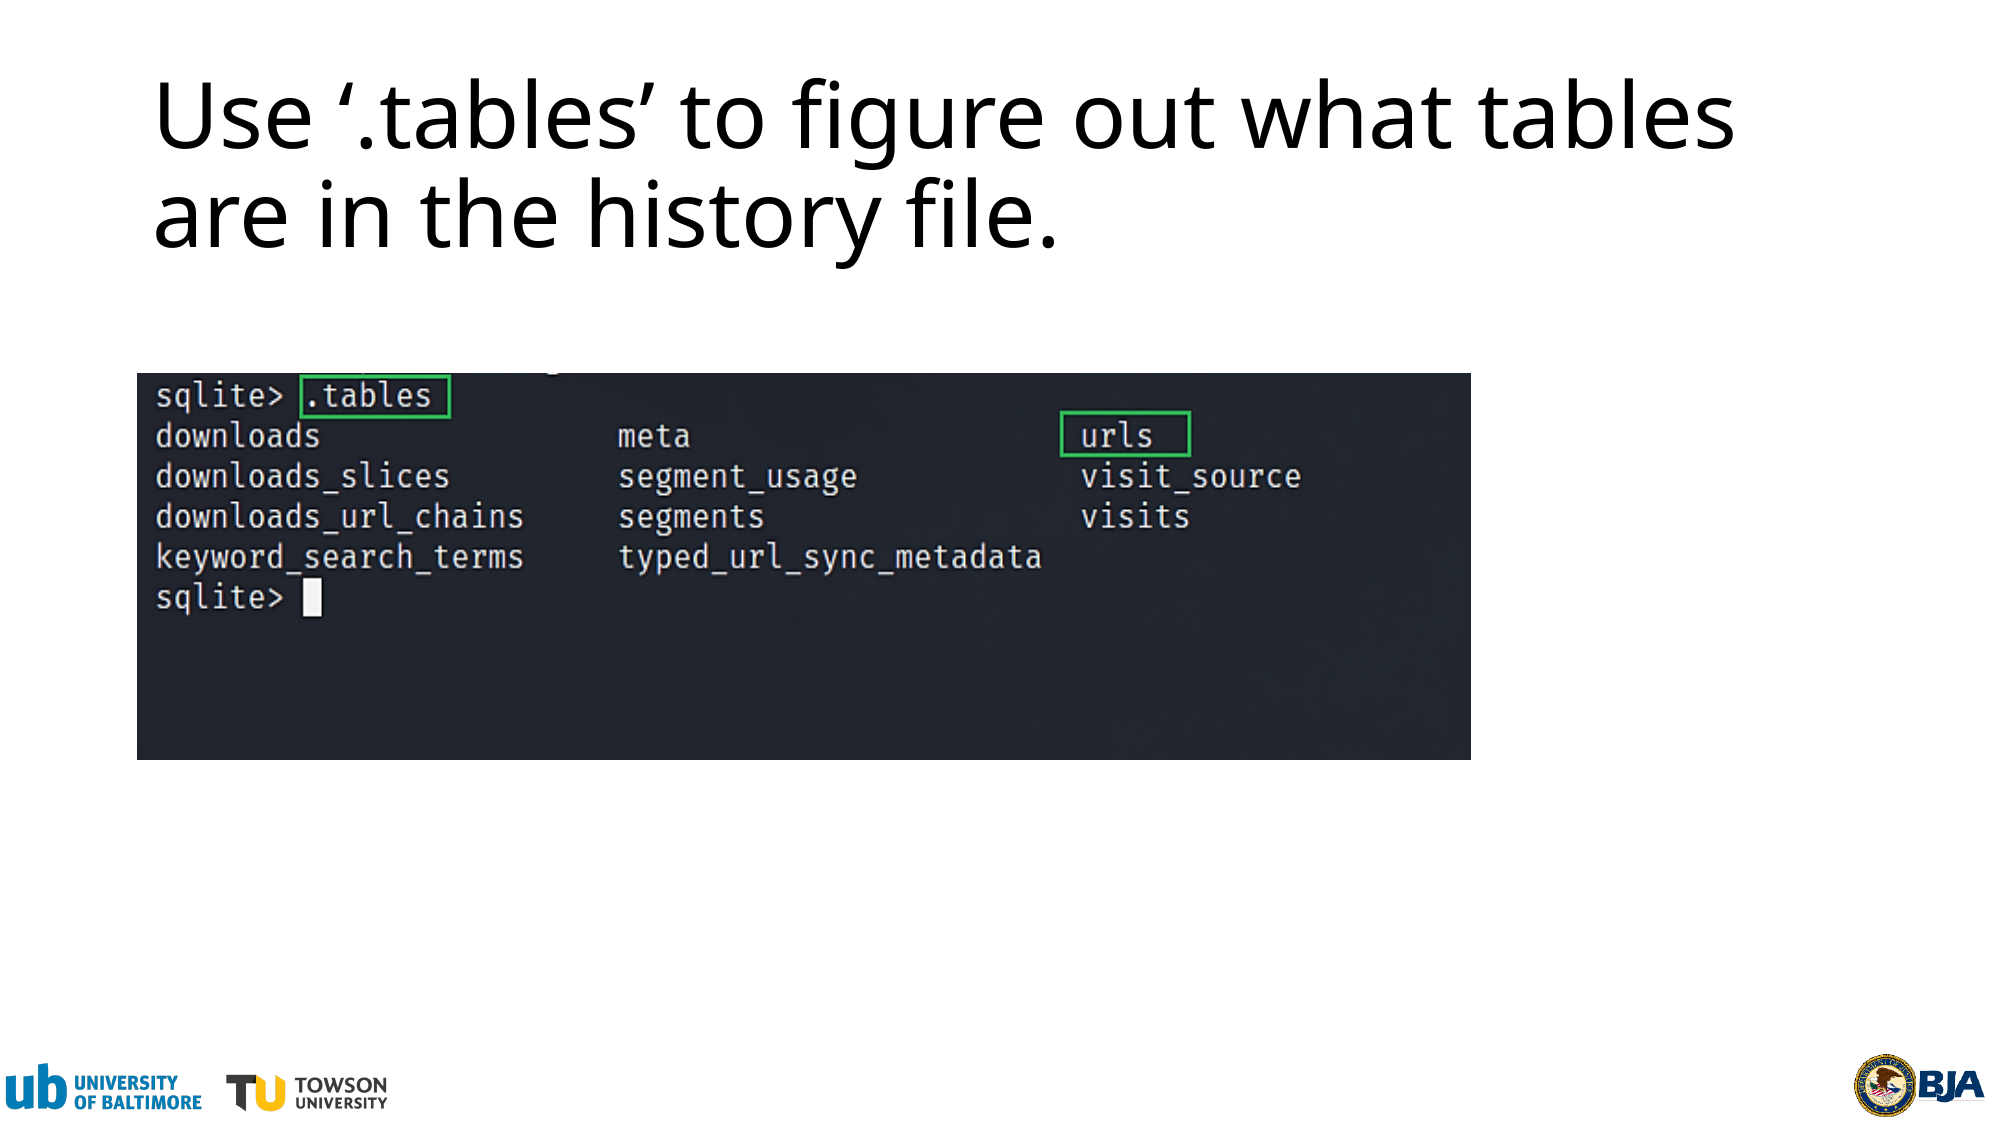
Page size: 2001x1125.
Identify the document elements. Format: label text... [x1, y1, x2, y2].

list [137, 373, 1471, 760]
picture [0, 1031, 407, 1125]
title Use ‘.tables’ to figure out what tables are in the history file. [137, 59, 1863, 278]
picture [1854, 1054, 1986, 1117]
